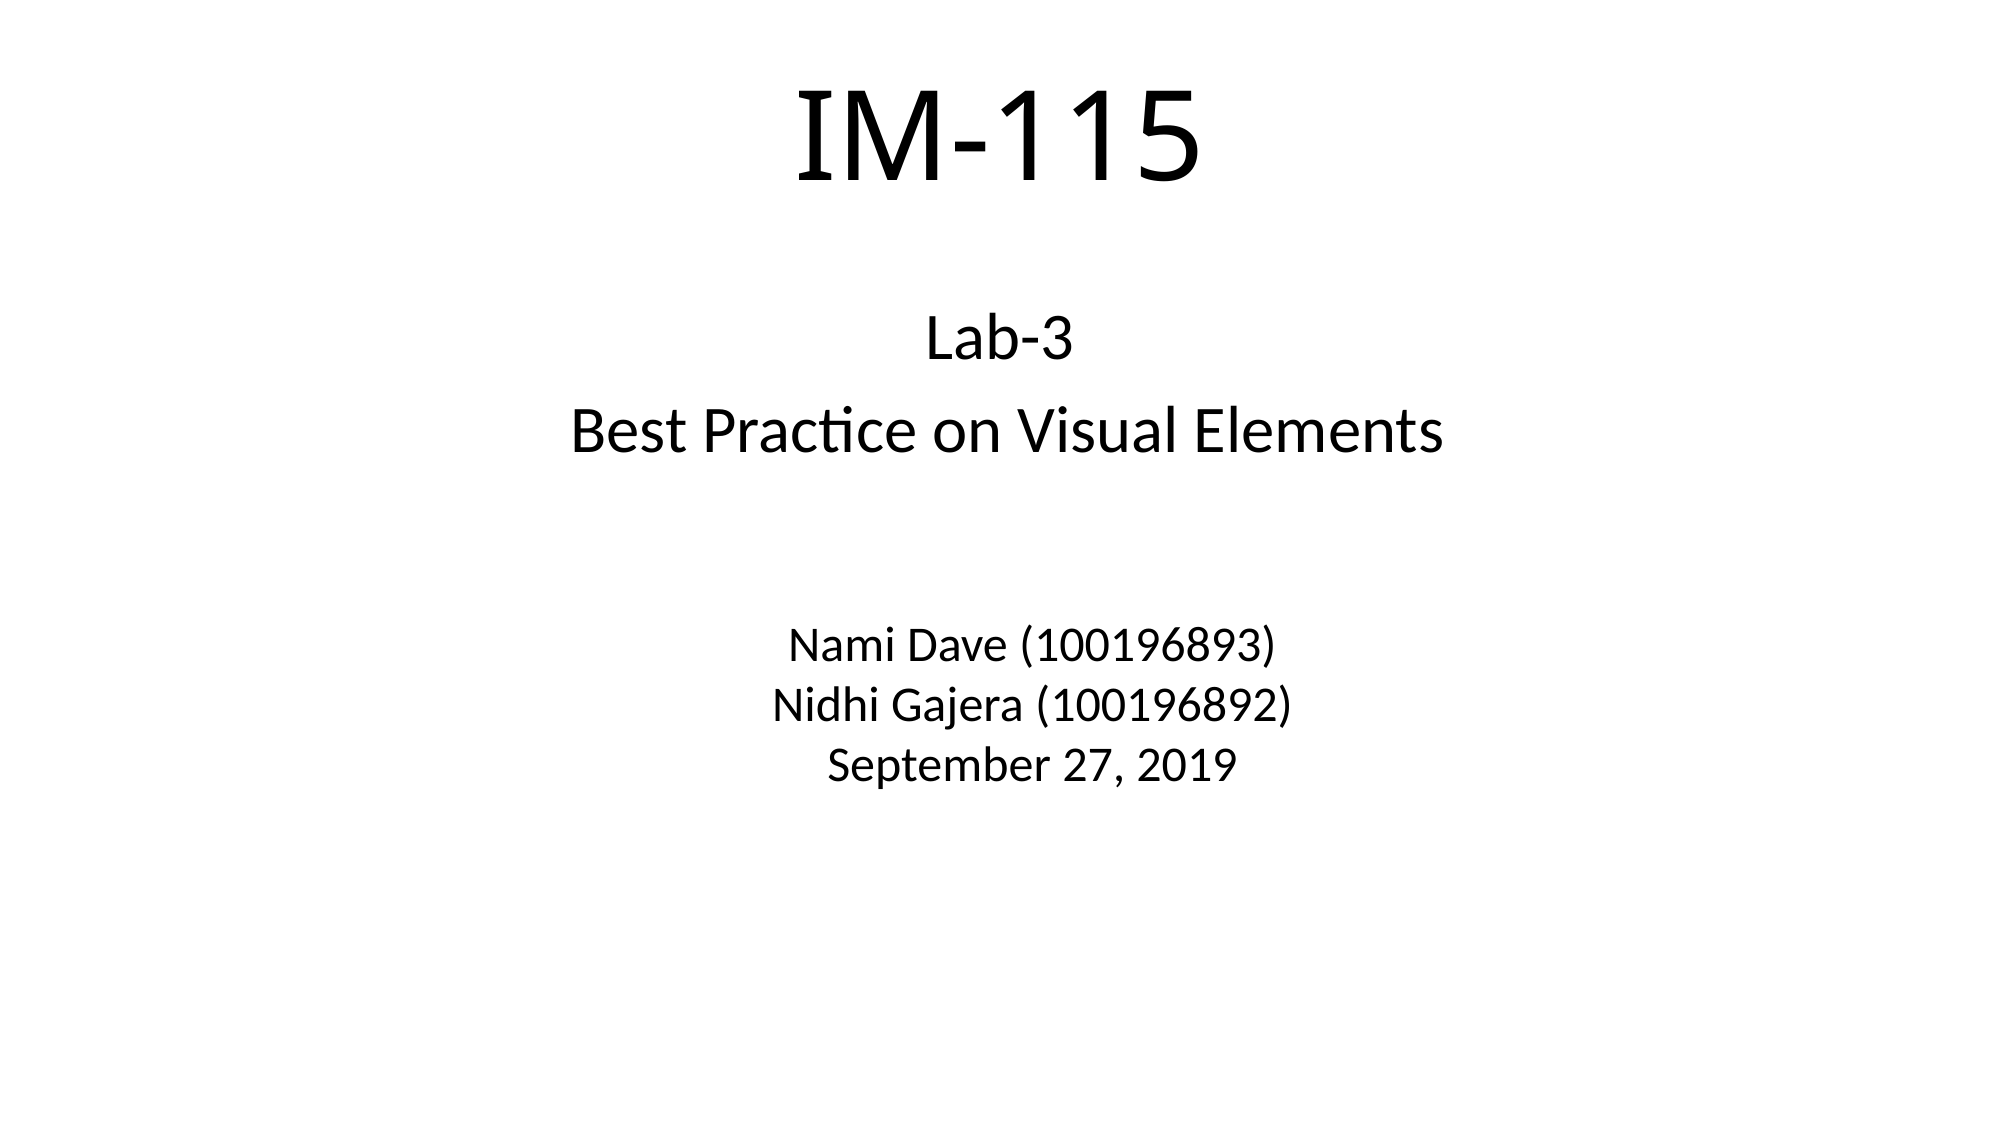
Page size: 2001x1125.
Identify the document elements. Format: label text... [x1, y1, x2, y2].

title IM-115 [249, 34, 1750, 215]
subtitle Lab-3 Best Practice on Visual Elements [249, 294, 1750, 605]
text_box Nami Dave (100196893) Nidhi Gajera (100196892) September 27, 2019 [282, 604, 1783, 800]
